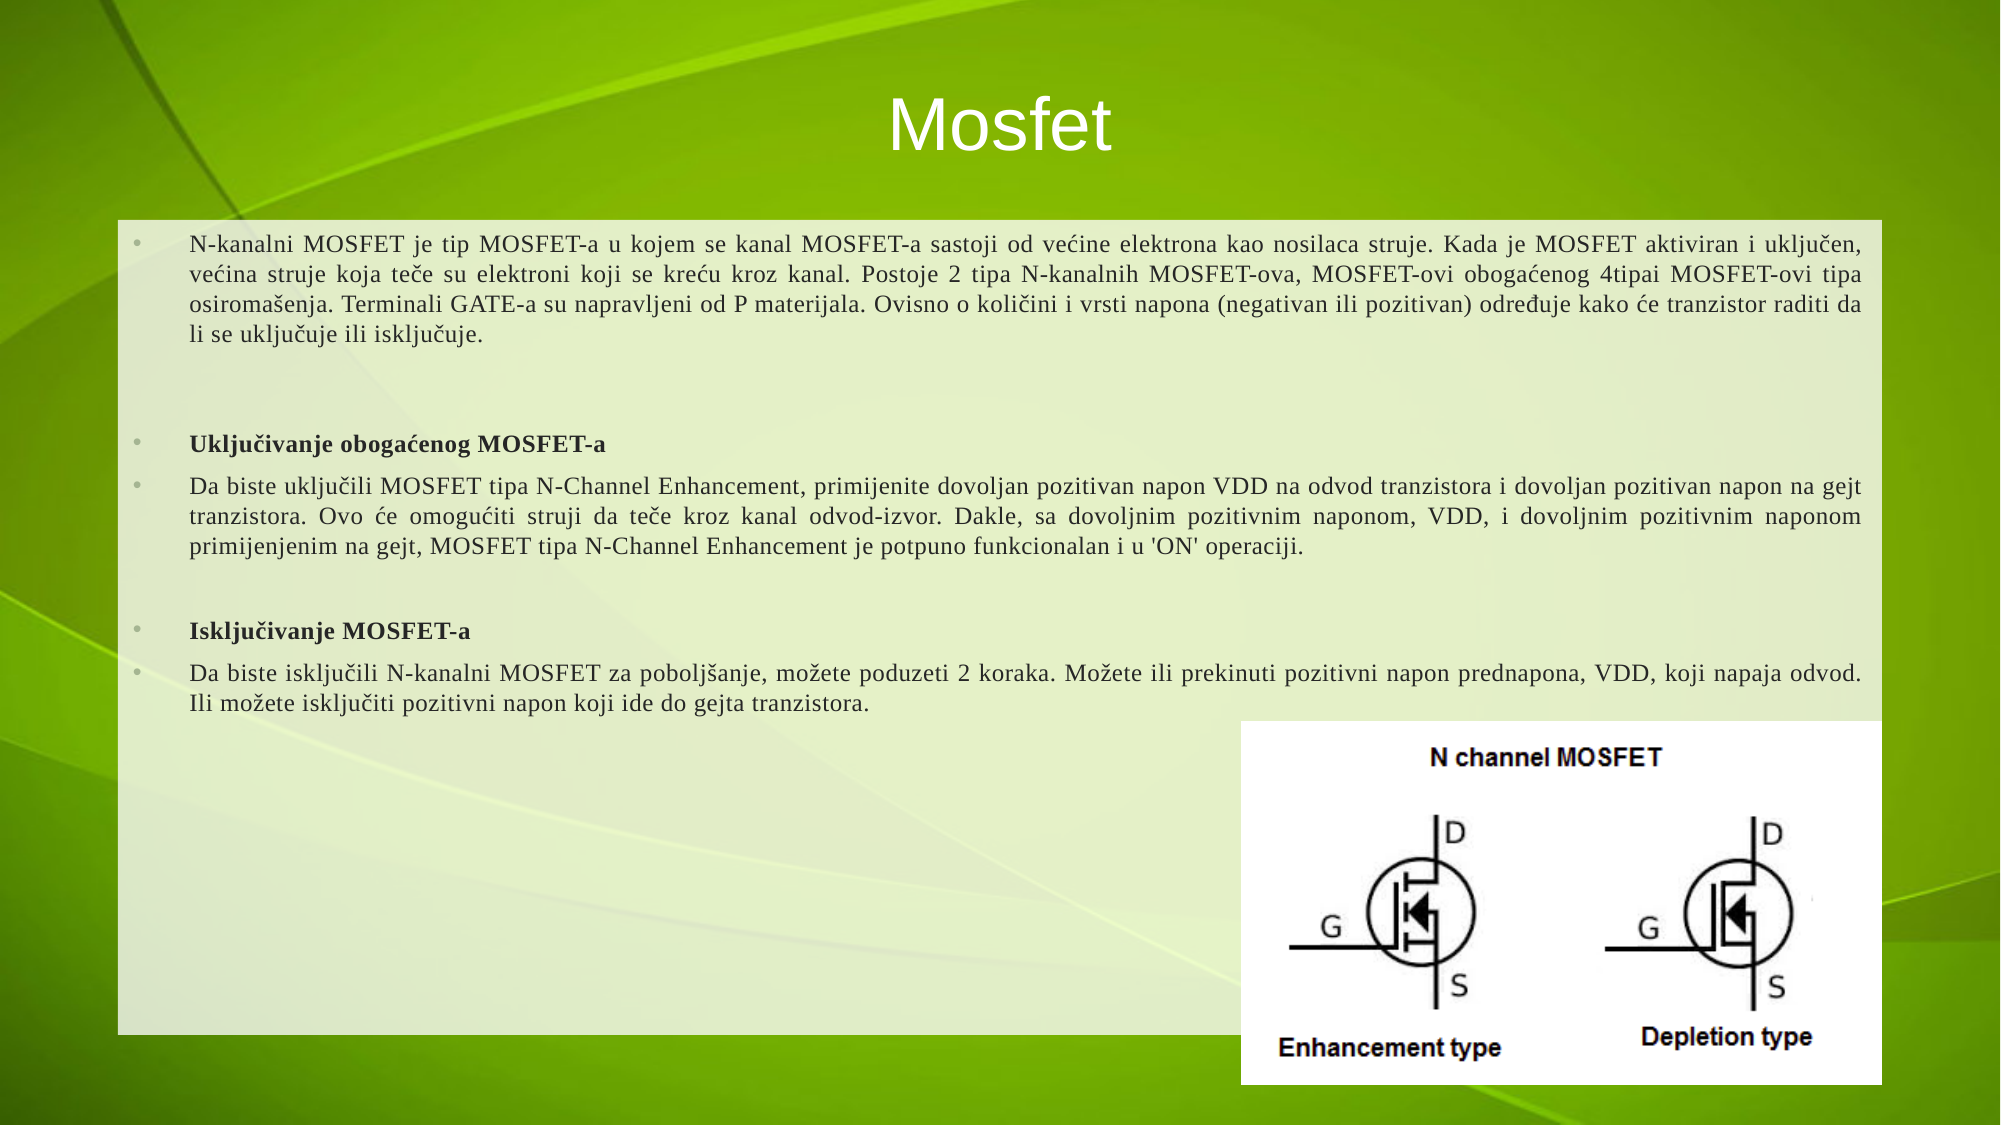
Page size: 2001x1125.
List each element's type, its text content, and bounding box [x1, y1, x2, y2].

list N-kanalni MOSFET je tip MOSFET-a u kojem se kanal MOSFET-a sastoji od većine elektrona kao nosilaca struje. Kada je MOSFET aktiviran i uključen, većina struje koja teče su elektroni koji se kreću kroz kanal. Postoje 2 tipa N-kanalnih MOSFET-ova, MOSFET-ovi obogaćenog 4tipai MOSFET-ovi tipa osiromašenja. Terminali GATE-a su napravljeni od P materijala. Ovisno o količini i vrsti napona (negativan ili pozitivan) određuje kako će tranzistor raditi da li se uključuje ili isključuje. Uključivanje obogaćenog MOSFET-a Da biste uključili MOSFET tipa N-Channel Enhancement, primijenite dovoljan pozitivan napon VDD na odvod tranzistora i dovoljan pozitivan napon na gejt tranzistora. Ovo će omogućiti struji da teče kroz kanal odvod-izvor. Dakle, sa dovoljnim pozitivnim naponom, VDD, i dovoljnim pozitivnim naponom primijenjenim na gejt, MOSFET tipa N-Channel Enhancement je potpuno funkcionalan i u 'ON' operaciji. Isključivanje MOSFET-a Da biste isključili N-kanalni MOSFET za poboljšanje, možete poduzeti 2 koraka. Možete ili prekinuti pozitivni napon prednapona, VDD, koji napaja odvod. Ili možete isključiti pozitivni napon koji ide do gejta tranzistora. [117, 219, 1882, 1035]
title Mosfet [117, 30, 1882, 173]
picture [0, 0, 2001, 1125]
